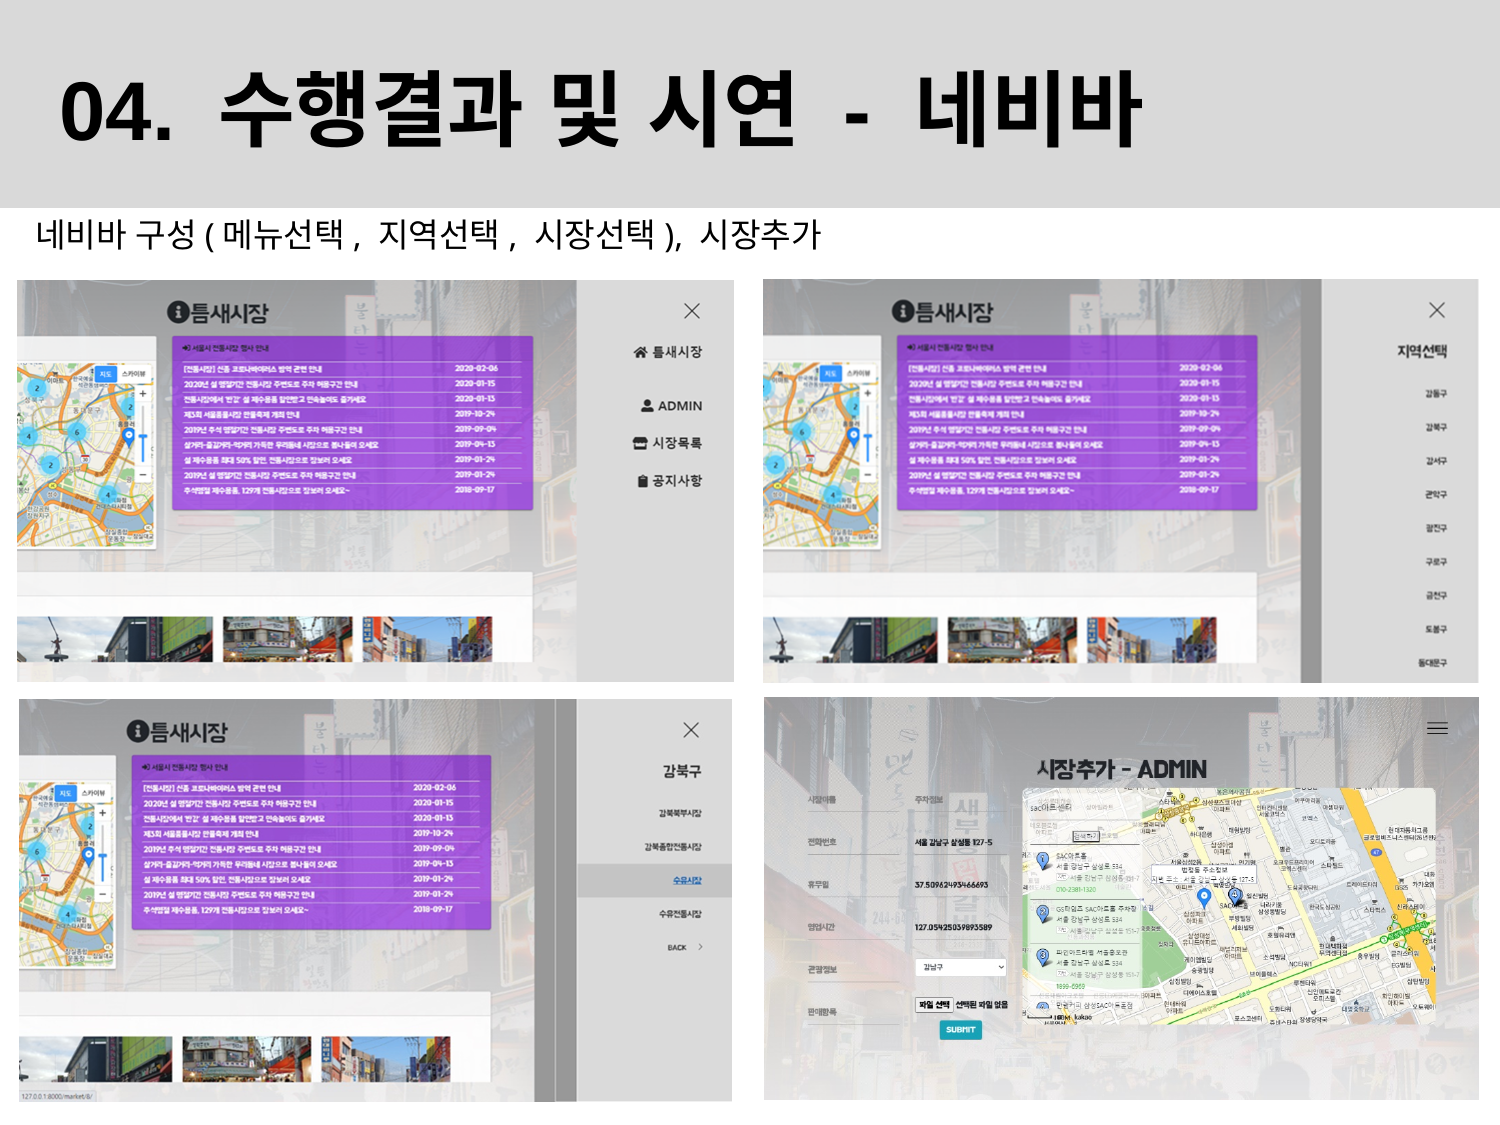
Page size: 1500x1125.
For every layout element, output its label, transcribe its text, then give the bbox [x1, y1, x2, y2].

picture [763, 697, 1479, 1100]
picture [19, 699, 732, 1102]
text_box 네비바 구성(메뉴선택, 지역선택, 시장선택), 시장추가 [20, 206, 1479, 262]
picture [763, 279, 1480, 683]
picture [17, 279, 734, 683]
text_box 04. 수행결과 및 시연 - 네비바 [44, 61, 1376, 153]
